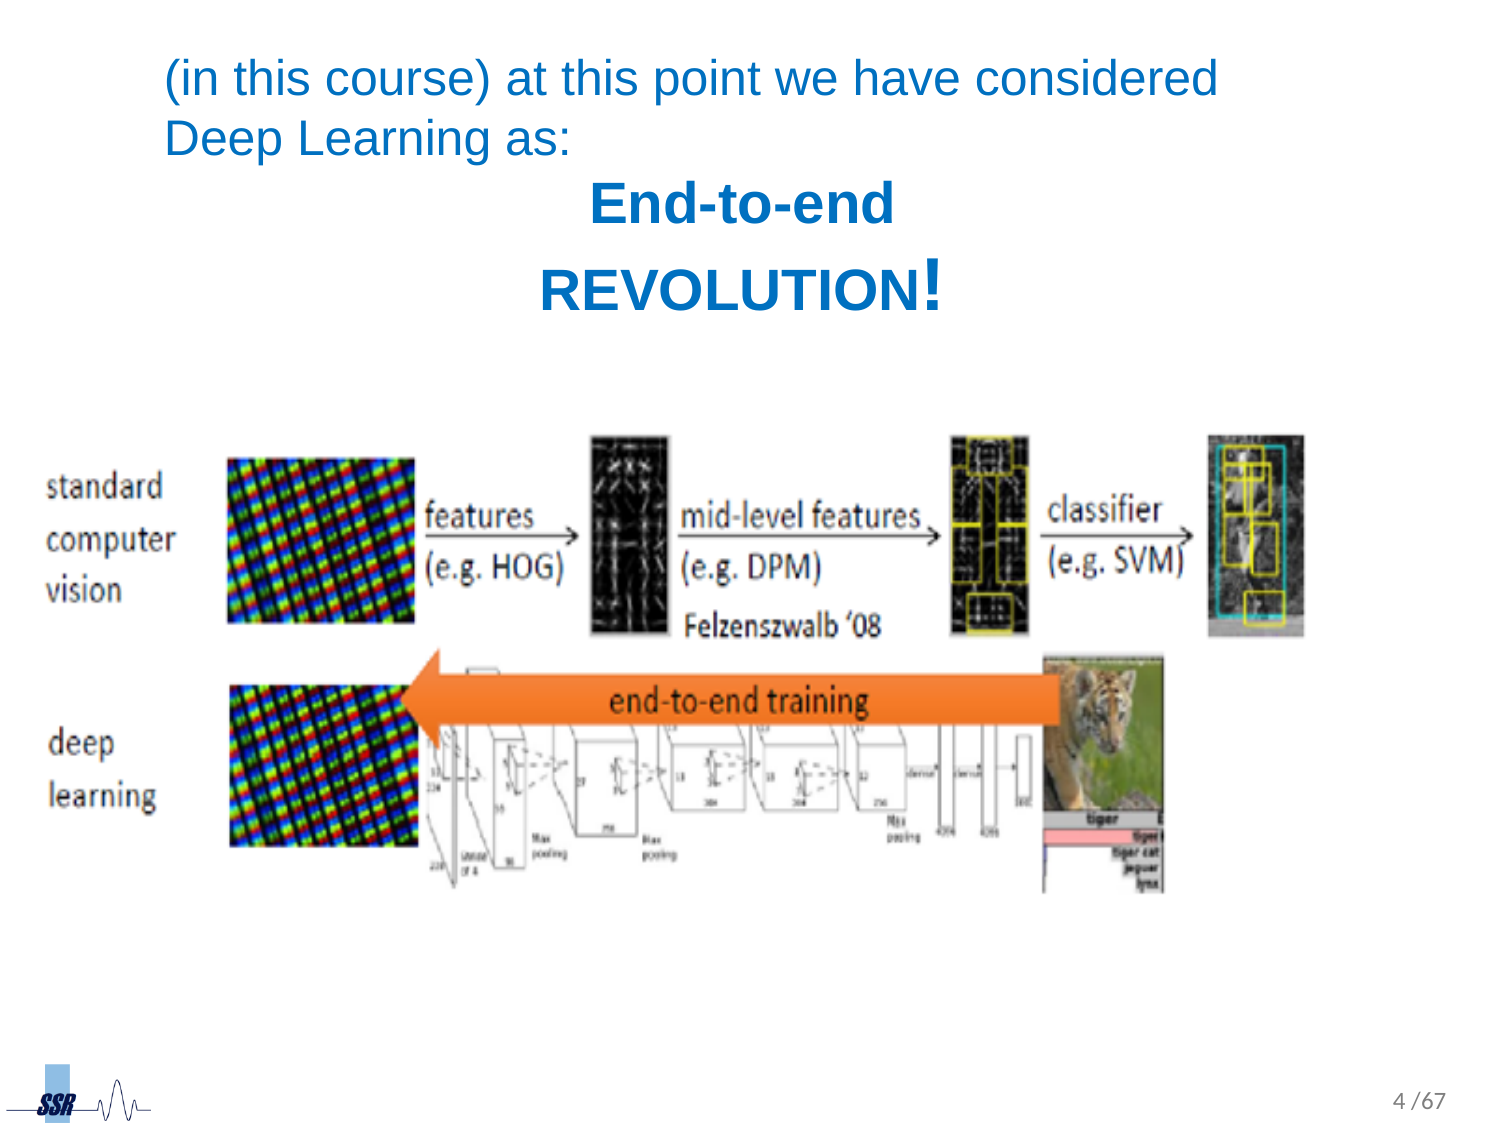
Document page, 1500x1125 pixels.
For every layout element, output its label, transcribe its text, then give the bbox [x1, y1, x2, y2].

picture [1, 1062, 151, 1125]
text_box (in this course) at this point we have considered Deep Learning as: End-to-end REVOLUTION! [148, 37, 1337, 265]
picture [17, 402, 1476, 950]
